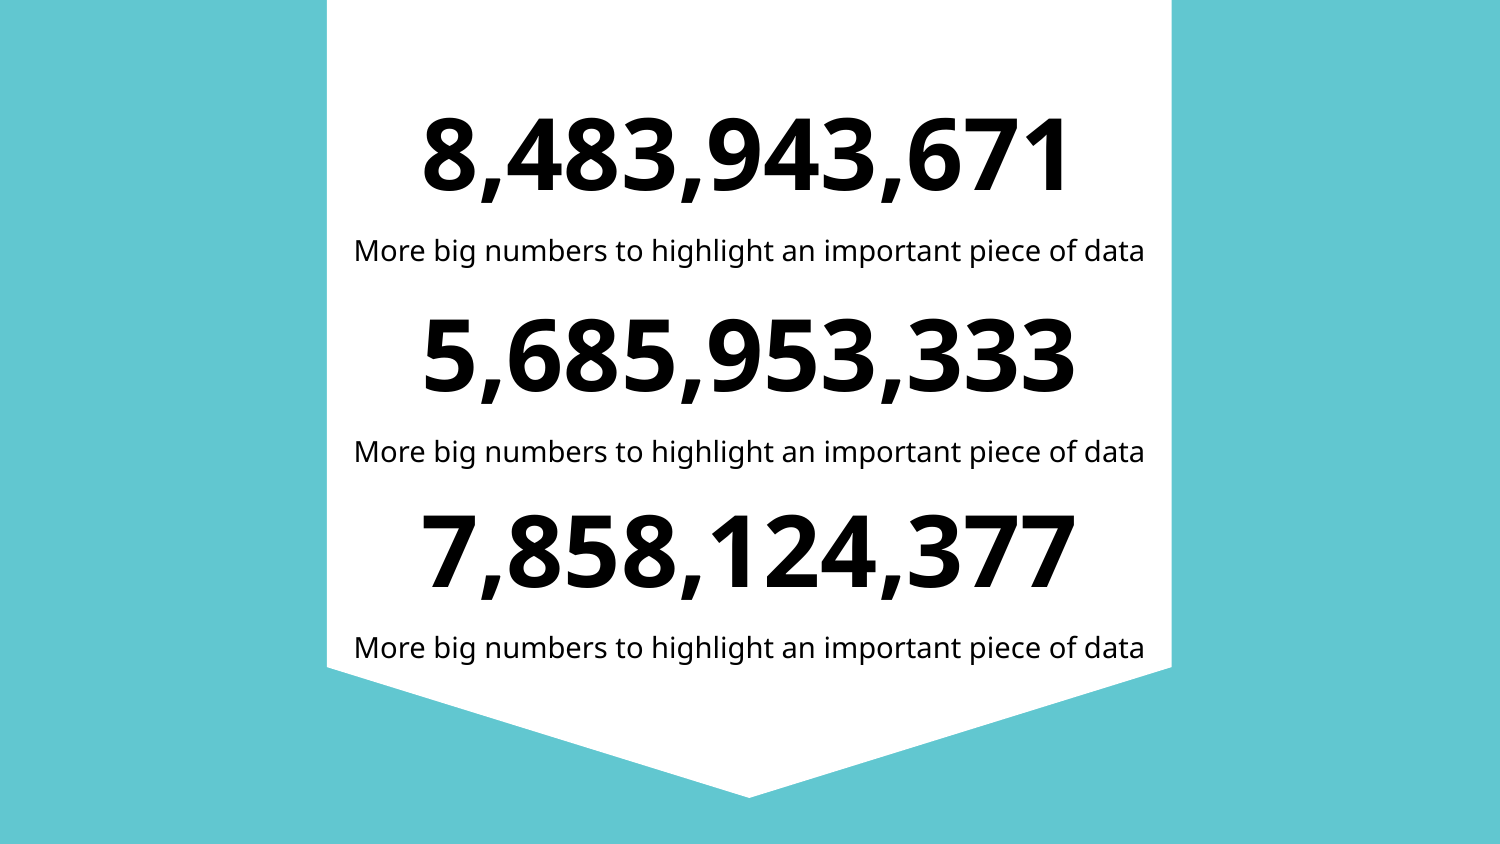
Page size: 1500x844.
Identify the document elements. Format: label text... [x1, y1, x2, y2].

title 7,858,124,377 [330, 485, 1170, 608]
subtitle More big numbers to highlight an important piece of data [330, 413, 1170, 468]
title 8,483,943,671 [330, 88, 1170, 211]
title 5,685,953,333 [330, 289, 1170, 413]
subtitle More big numbers to highlight an important piece of data [330, 211, 1170, 266]
subtitle More big numbers to highlight an important piece of data [330, 608, 1170, 663]
